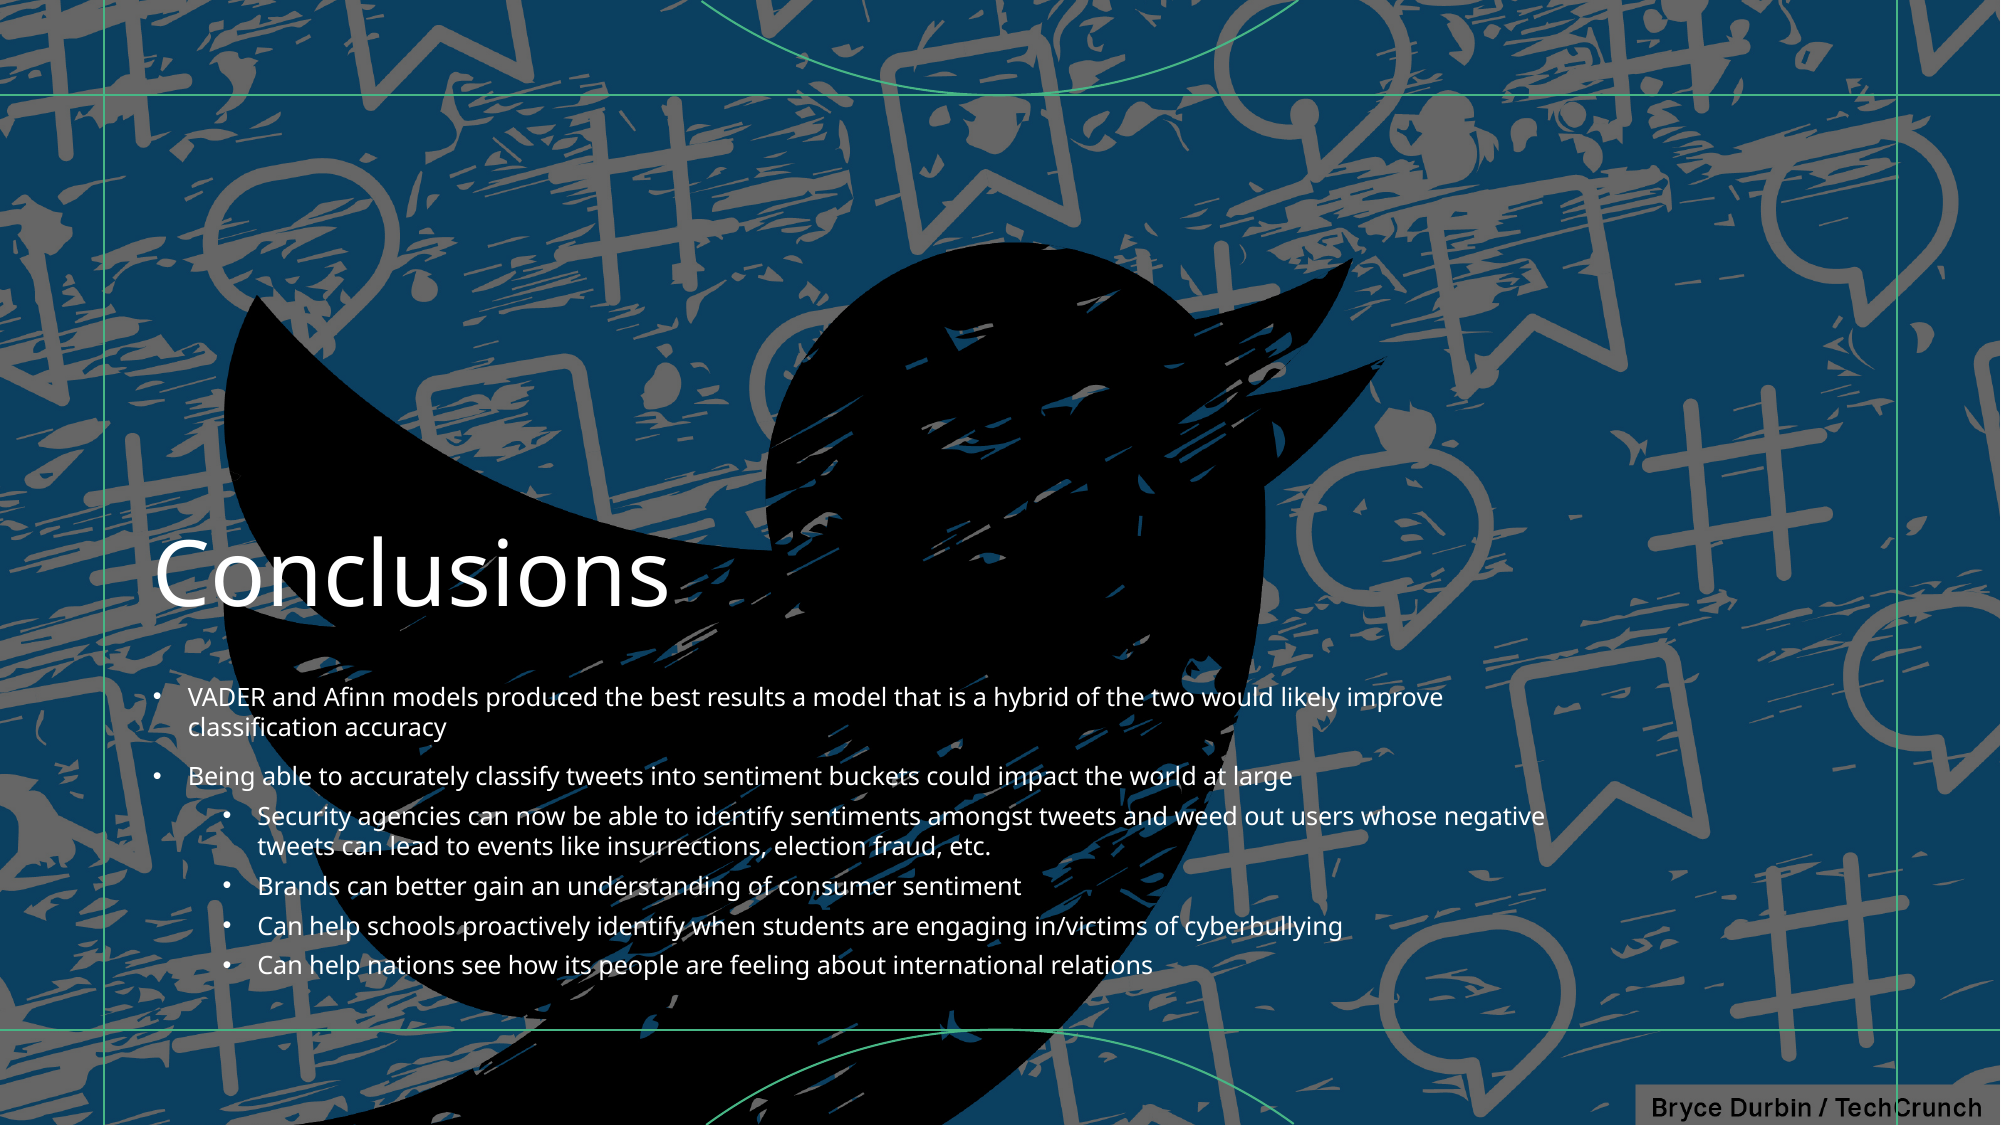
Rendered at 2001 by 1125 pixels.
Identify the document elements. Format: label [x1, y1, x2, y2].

text_box [0, 0, 2000, 1125]
